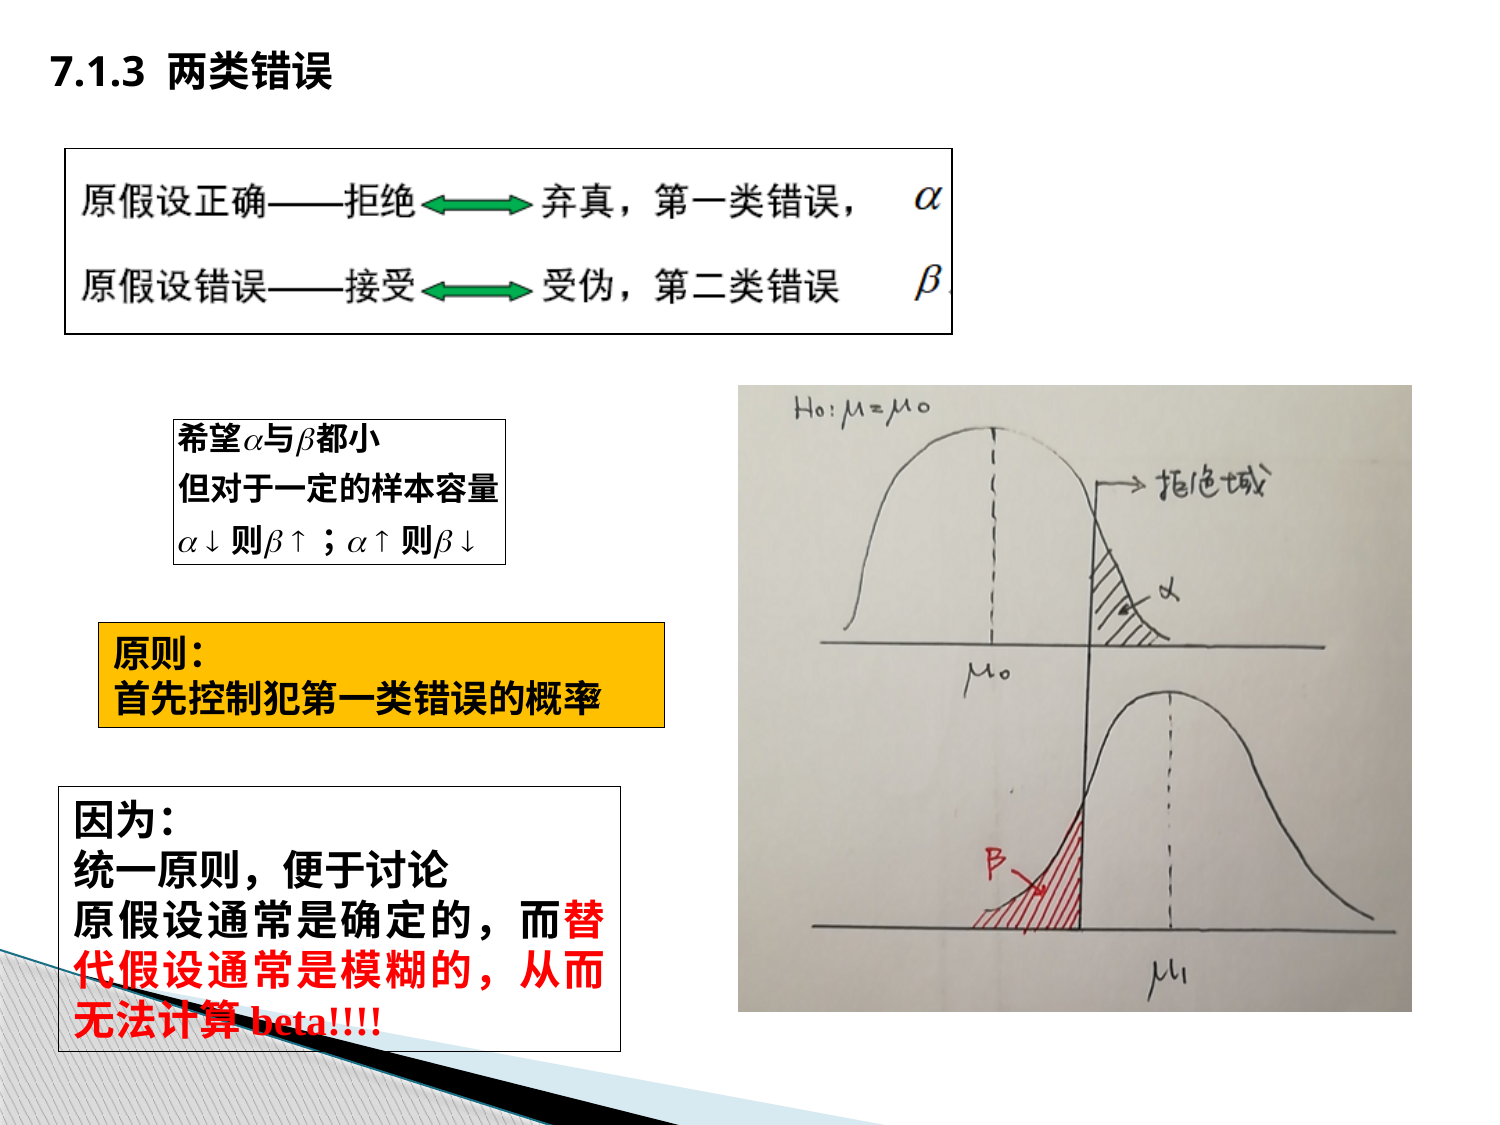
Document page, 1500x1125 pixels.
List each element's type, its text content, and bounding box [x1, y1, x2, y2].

text_box 因为： 统一原则，便于讨论 原假设通常是确定的，而替代假设通常是模糊的，从而无法计算beta!!!! [58, 786, 621, 1052]
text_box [173, 419, 506, 565]
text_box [572, 680, 612, 718]
picture [737, 384, 1412, 1012]
picture [65, 148, 952, 334]
text_box 7.1.3 两类错误 [35, 37, 349, 103]
text_box 原则： 首先控制犯第一类错误的概率 [98, 622, 665, 728]
